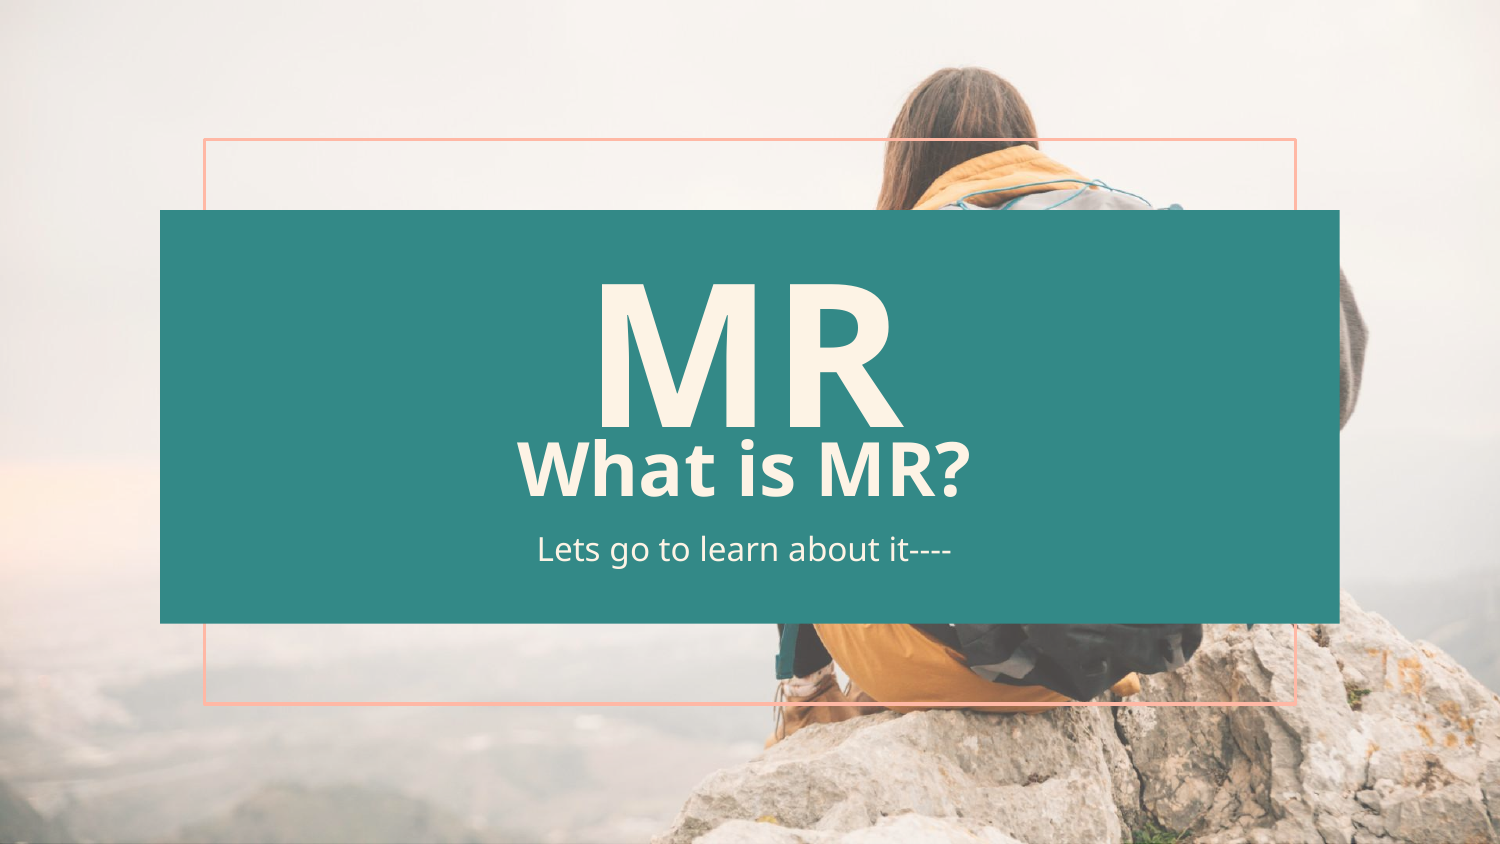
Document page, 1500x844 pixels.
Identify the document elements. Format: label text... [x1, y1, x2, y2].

title What is MR? [194, 420, 1296, 513]
title MR [335, 256, 1155, 438]
subtitle Lets go to learn about it---- [398, 519, 1092, 577]
